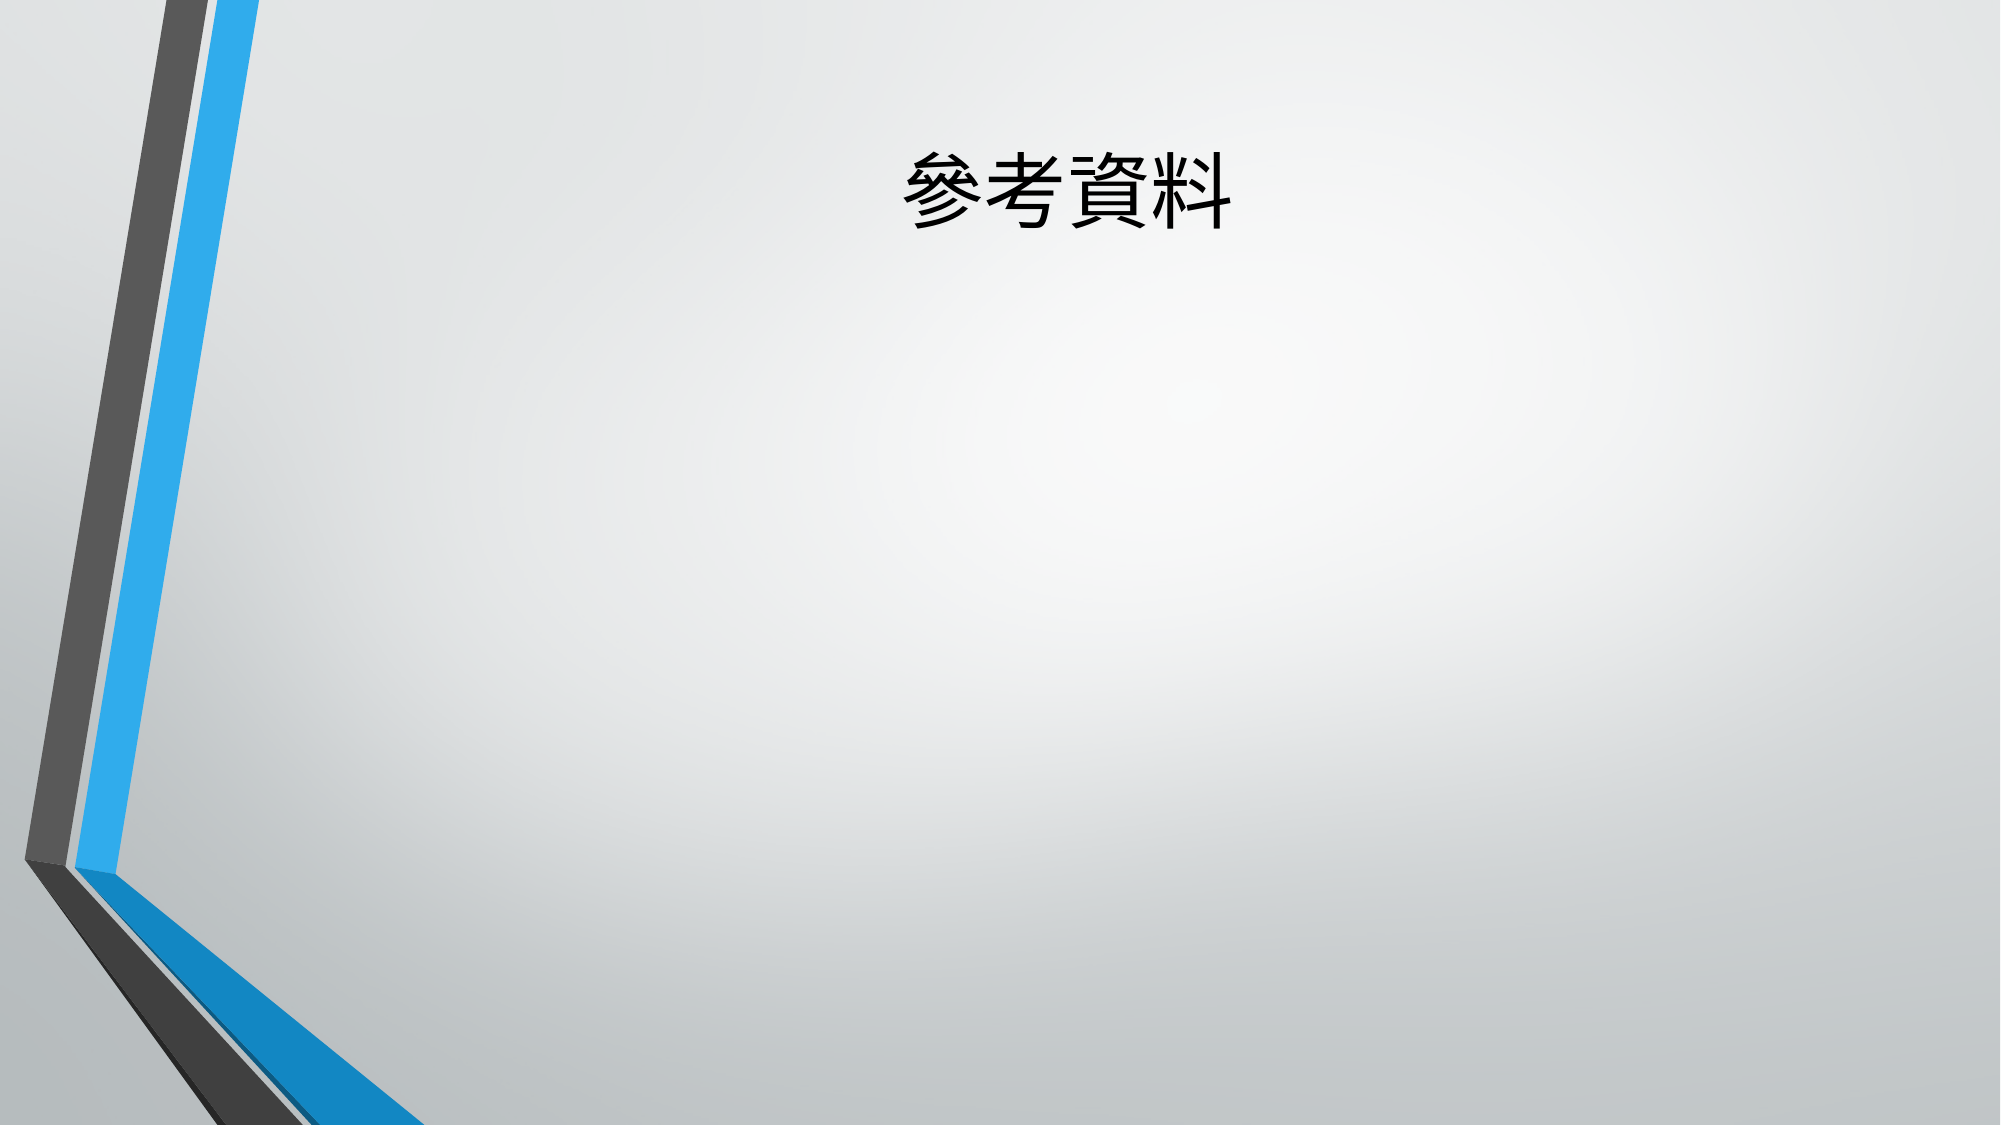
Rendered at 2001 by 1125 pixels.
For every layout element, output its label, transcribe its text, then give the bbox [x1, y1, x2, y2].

title 參考資料 [245, 45, 1889, 334]
